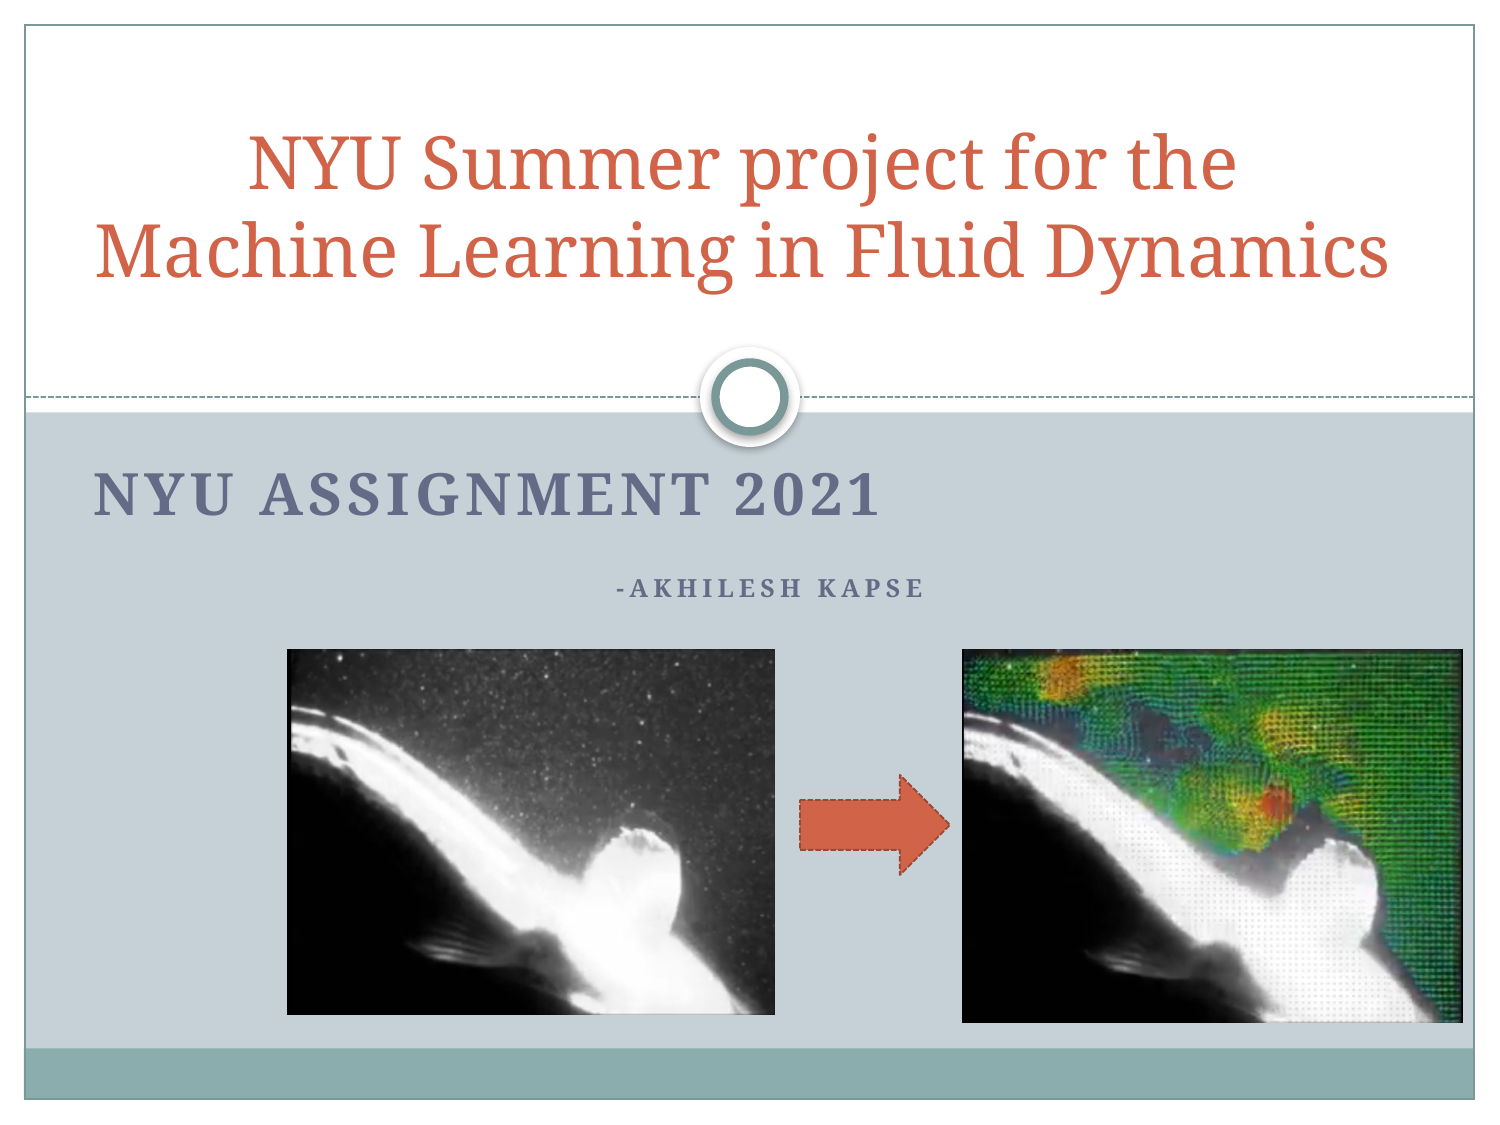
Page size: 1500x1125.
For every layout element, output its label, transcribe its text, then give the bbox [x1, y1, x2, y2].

title NYU Summer project for the Machine Learning in Fluid Dynamics [75, 62, 1413, 300]
picture [287, 649, 776, 1015]
subtitle Nyu assignment 2021 -Akhilesh Kapse [37, 450, 938, 688]
picture [962, 649, 1463, 1023]
text_box [799, 774, 951, 876]
